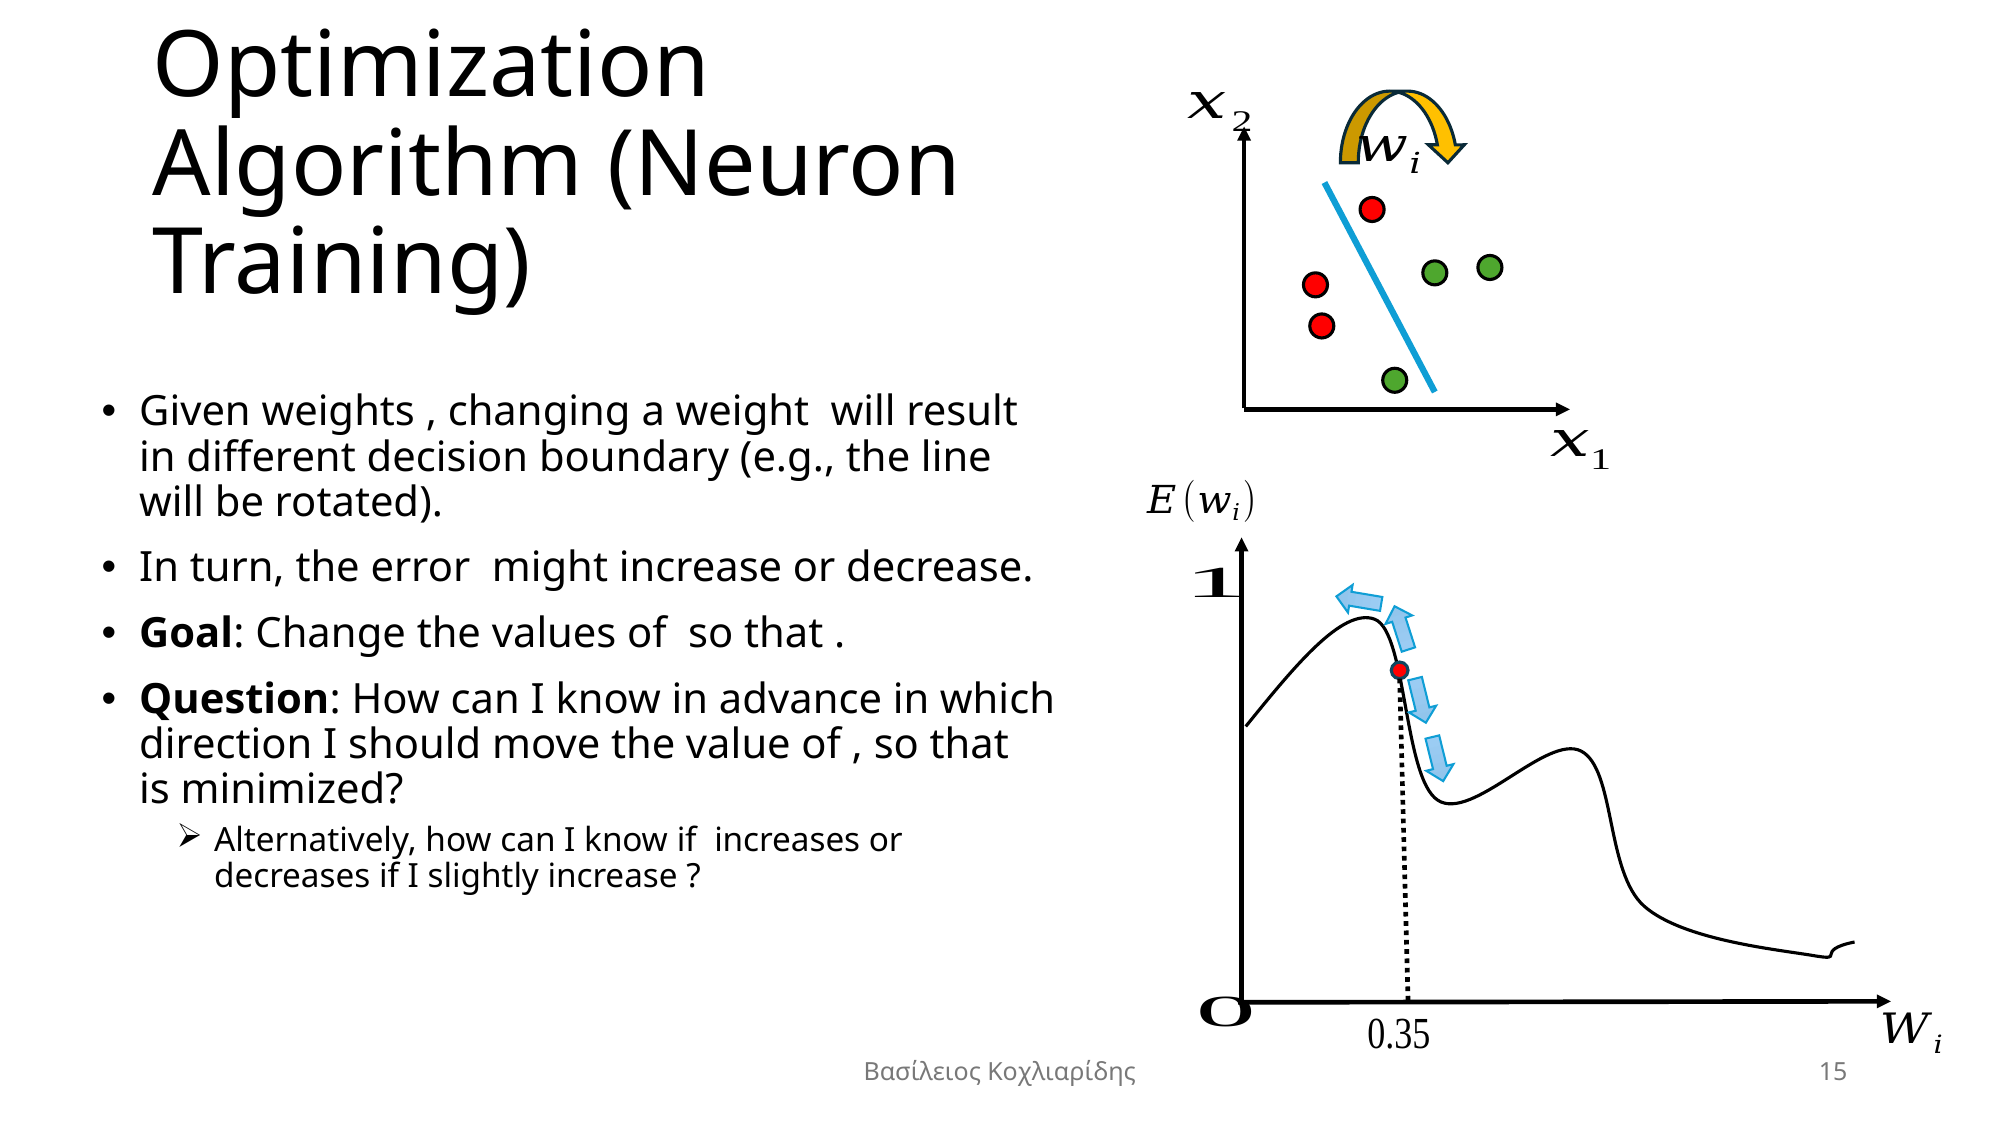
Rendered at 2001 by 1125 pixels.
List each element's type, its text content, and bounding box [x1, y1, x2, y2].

title Optimization Algorithm (Neuron Training) [137, 22, 1056, 309]
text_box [1144, 476, 1945, 1060]
footer Βασίλειος Κοχλιαρίδης [662, 1042, 1338, 1103]
slide_number 15 [1412, 1060, 1863, 1103]
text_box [1183, 74, 1614, 477]
